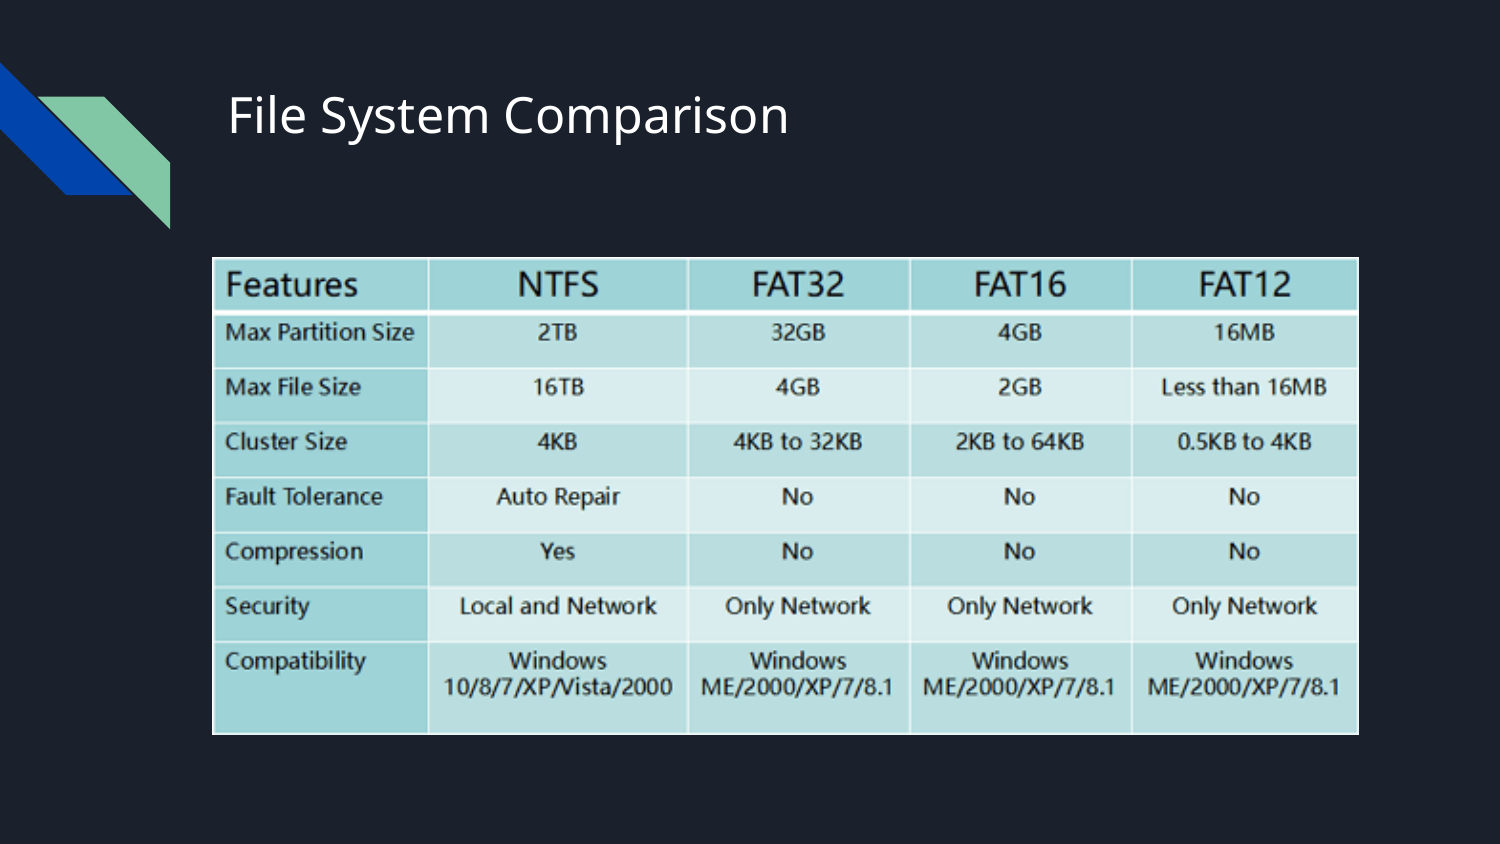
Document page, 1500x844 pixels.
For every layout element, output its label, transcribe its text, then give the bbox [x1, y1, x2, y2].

title File System Comparison [212, 64, 1368, 215]
picture [212, 256, 1360, 735]
